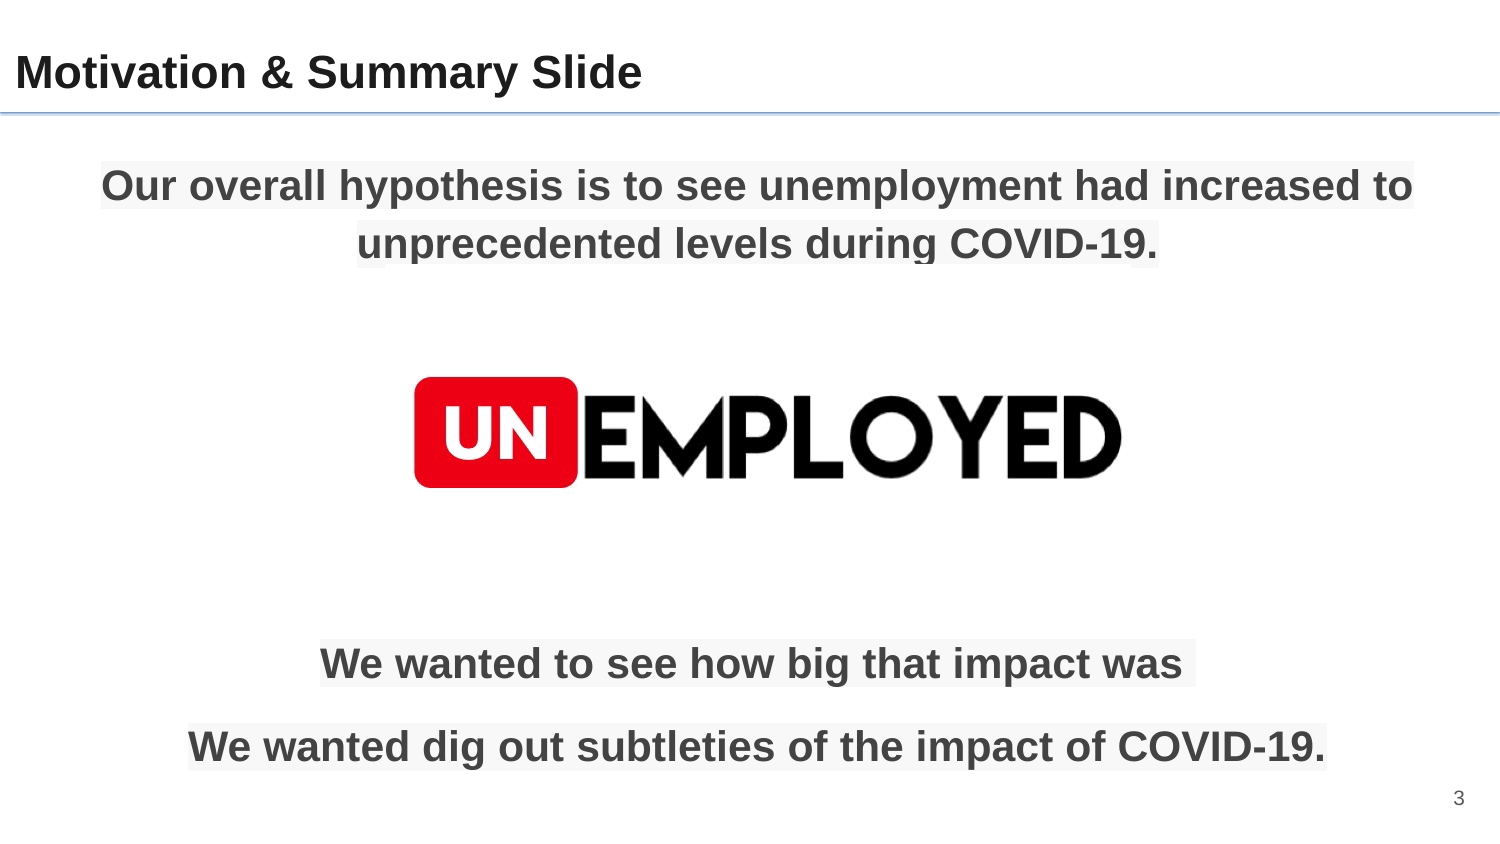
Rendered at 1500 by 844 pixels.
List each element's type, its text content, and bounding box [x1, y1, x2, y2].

title Motivation & Summary Slide [0, 18, 1398, 111]
picture [0, 112, 1500, 116]
picture [385, 264, 1131, 607]
list Our overall hypothesis is to see unemployment had increased to unprecedented levels during COVID-19. We wanted to see how big that impact was We wanted dig out subtleties of the impact of COVID-19. [28, 134, 1487, 346]
slide_number 3 [1389, 764, 1480, 830]
